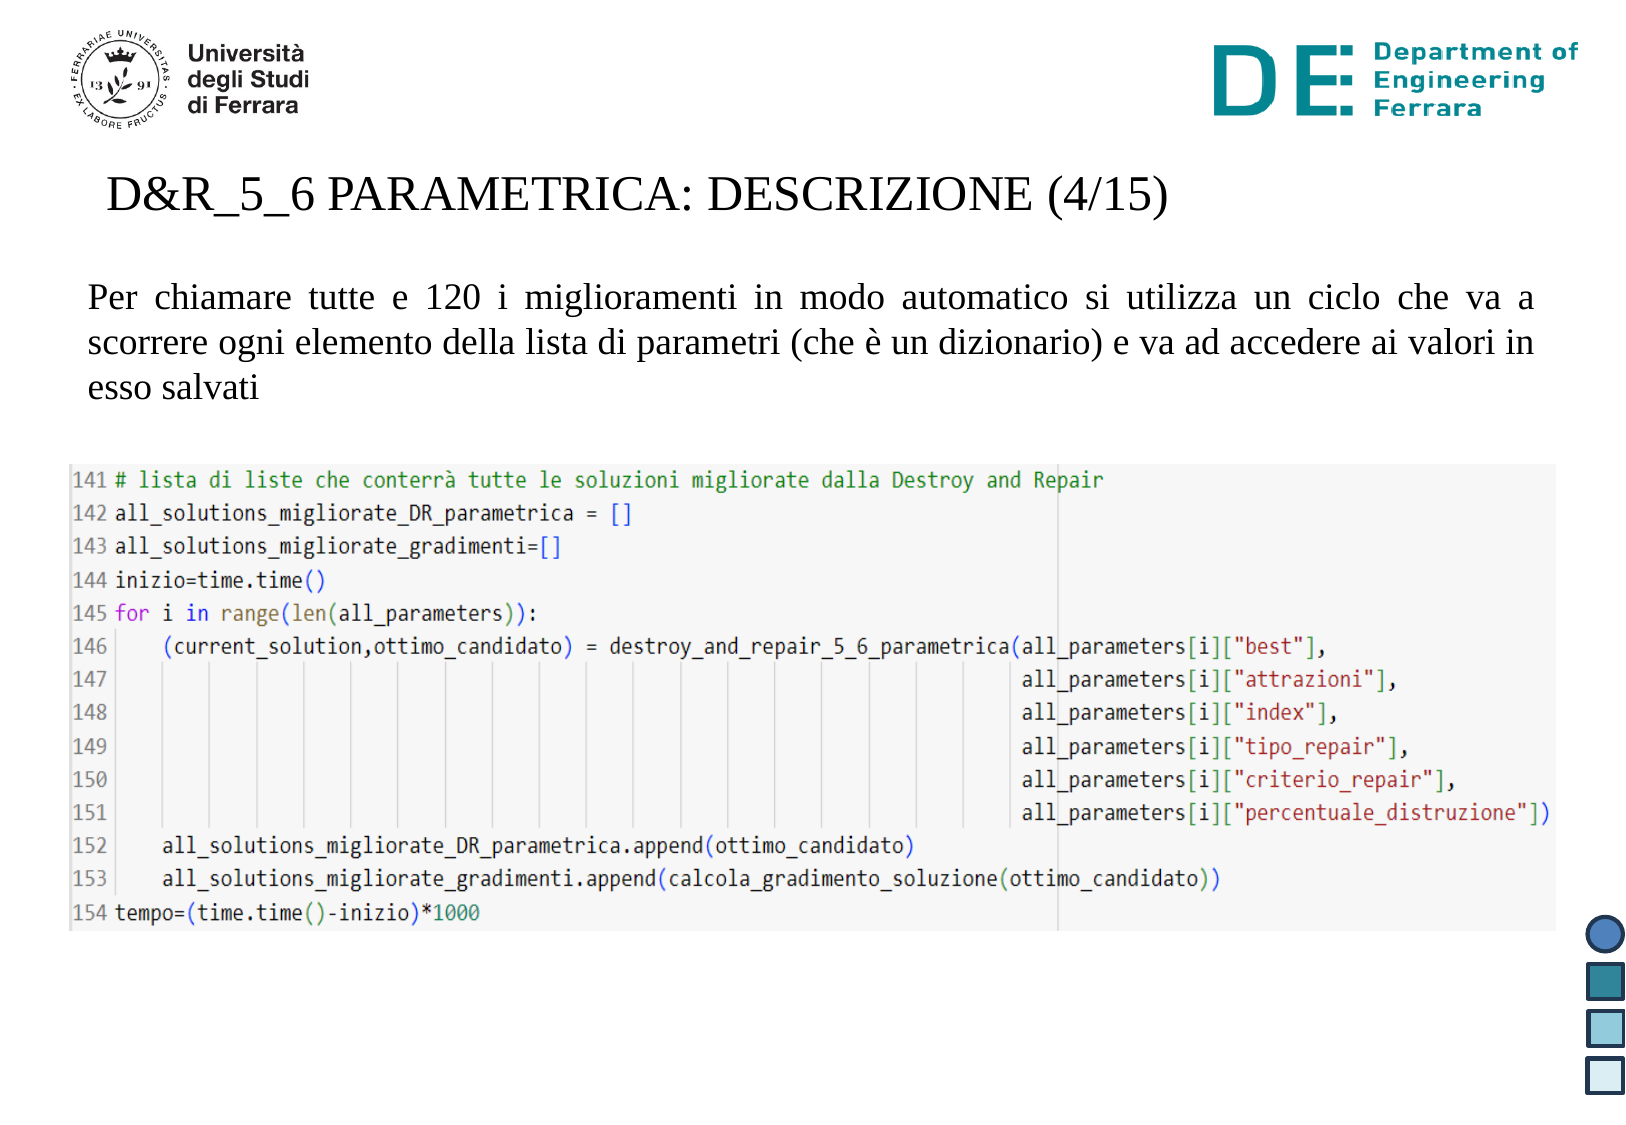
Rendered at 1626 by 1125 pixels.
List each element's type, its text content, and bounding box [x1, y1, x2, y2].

text_box [1588, 964, 1623, 999]
text_box [1588, 1011, 1624, 1046]
title D&R_5_6 Parametrica: descrizione (4/15) [91, 127, 1553, 253]
picture [65, 24, 314, 135]
picture [1213, 42, 1578, 116]
text_box [1587, 916, 1623, 952]
text_box Per chiamare tutte e 120 i miglioramenti in modo automatico si utilizza un ciclo che va a scorrere ogni elemento della lista di parametri (che è un dizionario) e va ad accedere ai valori in esso salvati [72, 264, 1553, 415]
text_box [1587, 1058, 1623, 1094]
picture [68, 464, 1557, 932]
